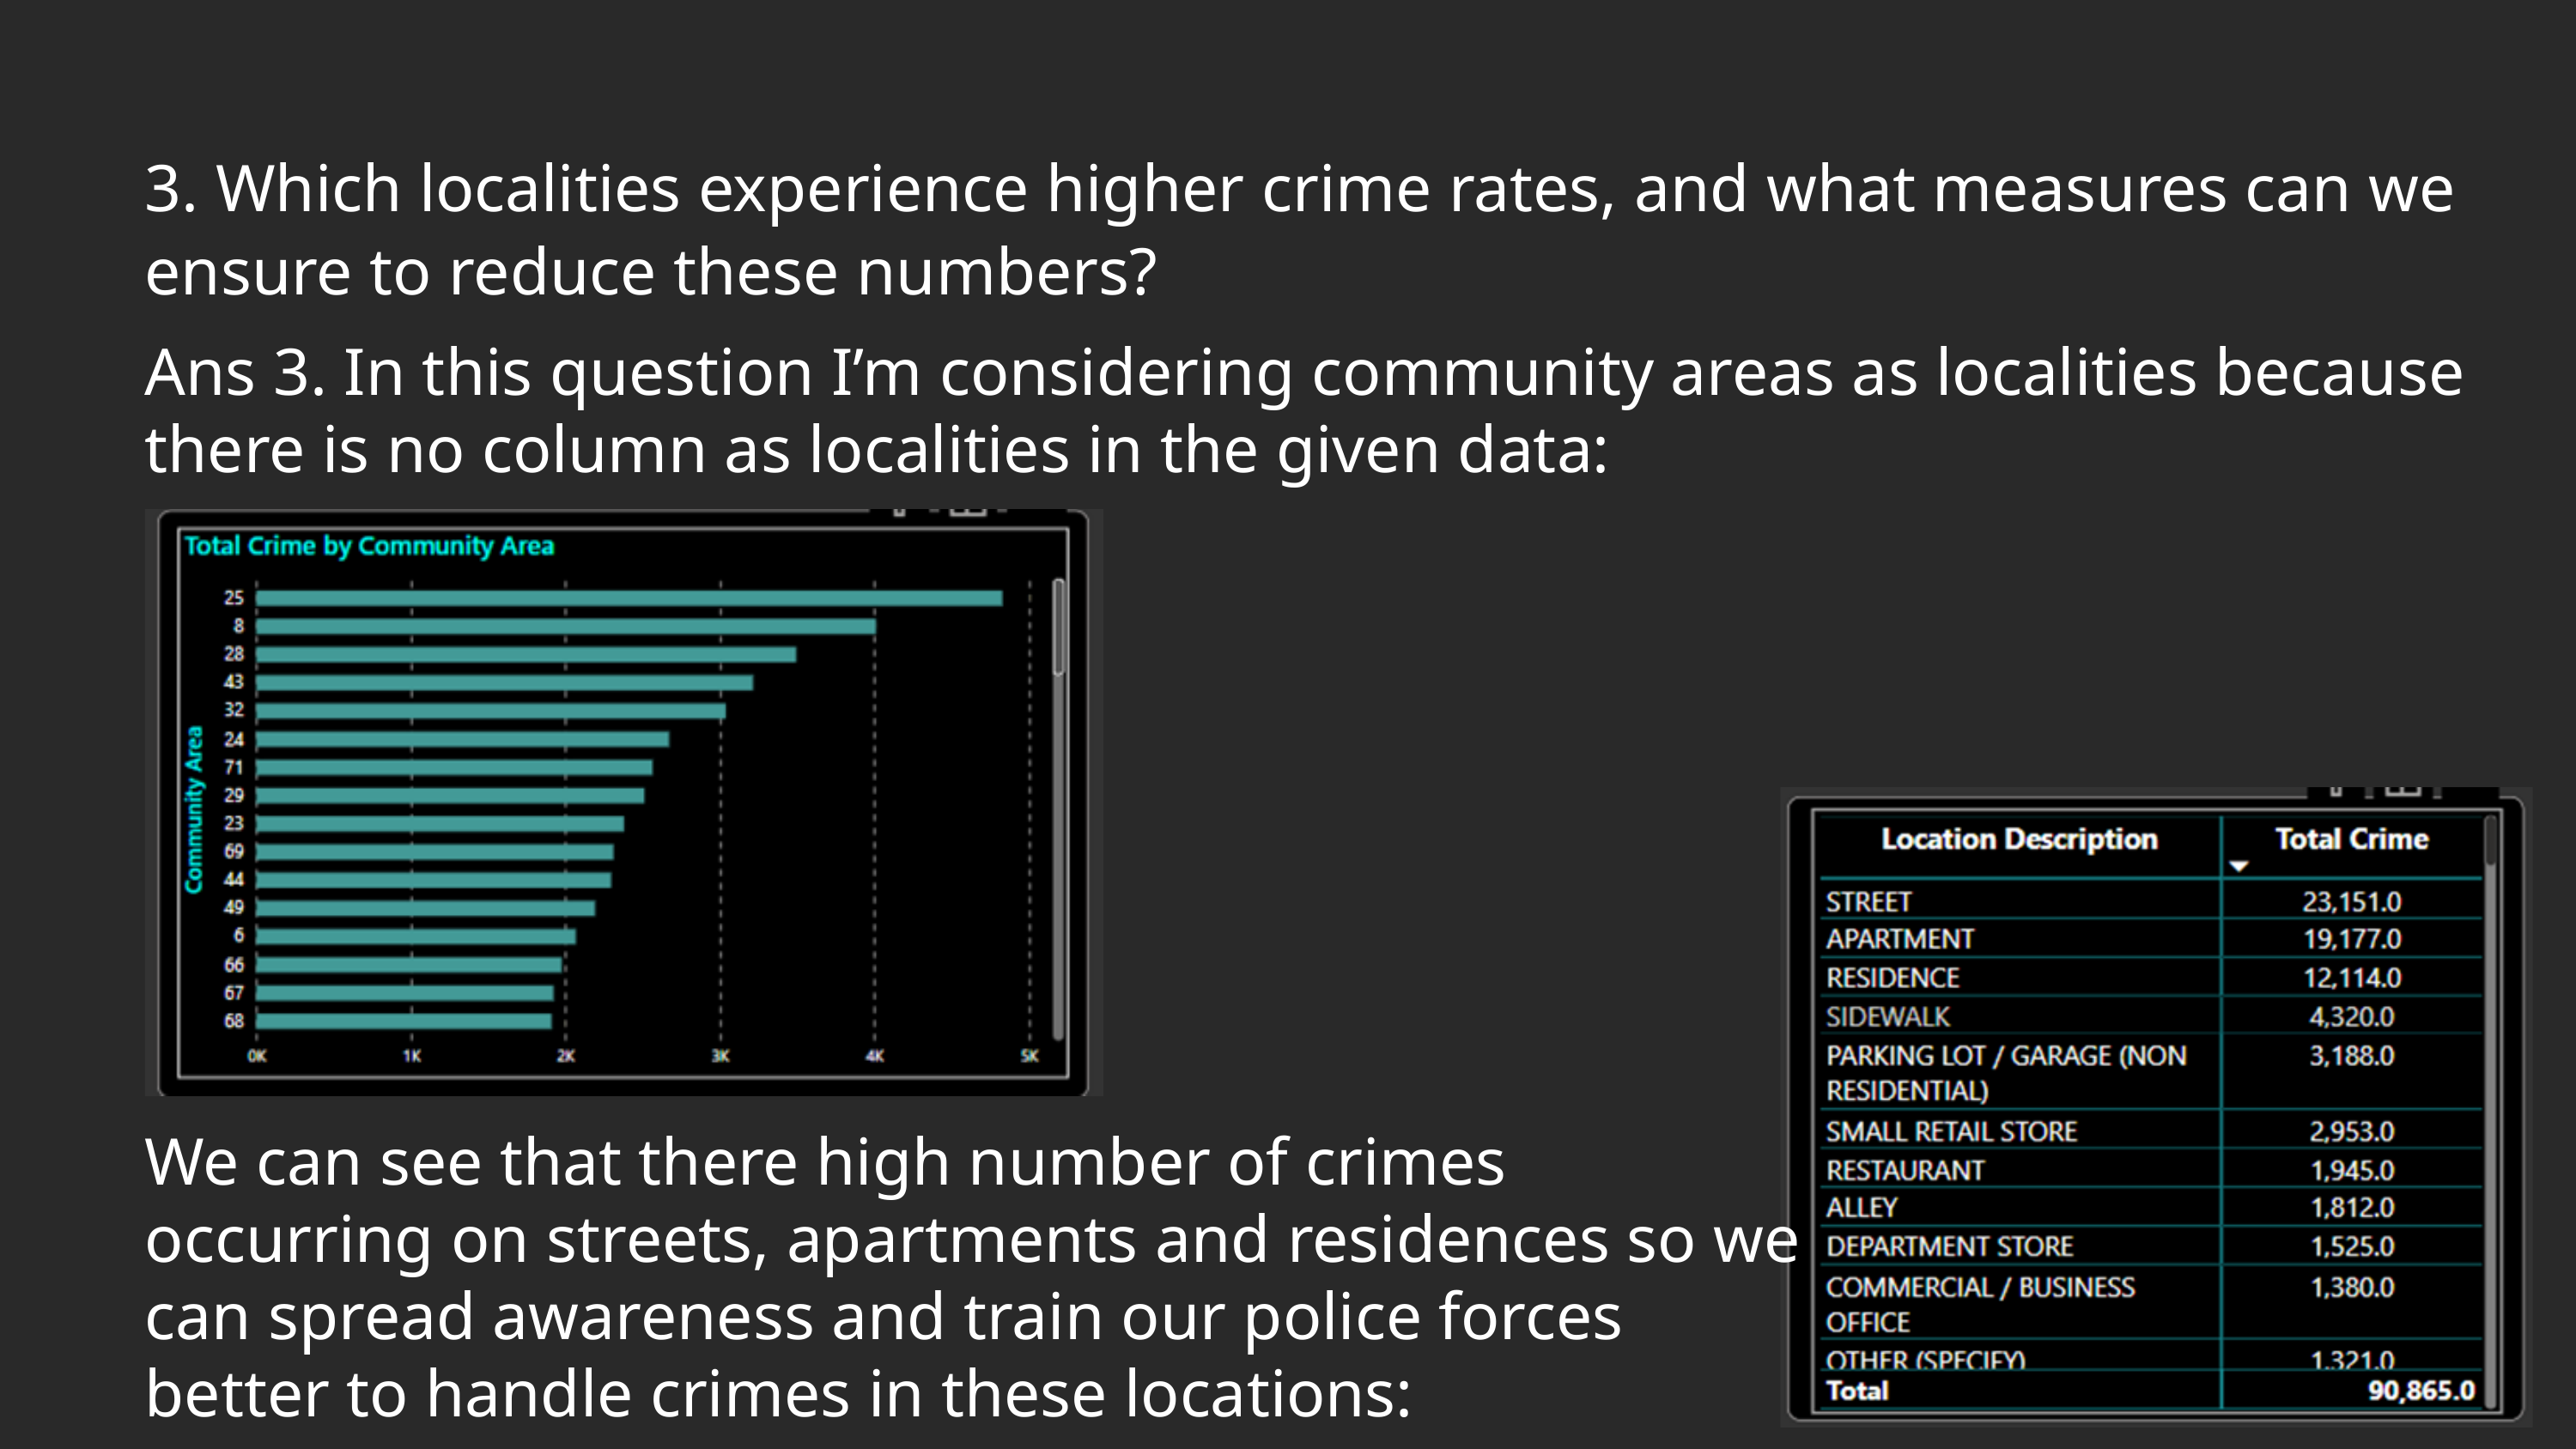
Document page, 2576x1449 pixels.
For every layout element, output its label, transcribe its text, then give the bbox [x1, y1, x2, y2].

text_box Ans 3. In this question I’m considering community areas as localities because there is no column as localities in the given data: [144, 330, 2533, 486]
text_box 3. Which localities experience higher crime rates, and what measures can we ensure to reduce these numbers? [144, 140, 2533, 308]
text_box [144, 509, 1103, 1096]
text_box We can see that there high number of crimes occurring on streets, apartments and residences so we can spread awareness and train our police forces better to handle crimes in these locations: [144, 1120, 1809, 1430]
text_box [1780, 787, 2533, 1428]
